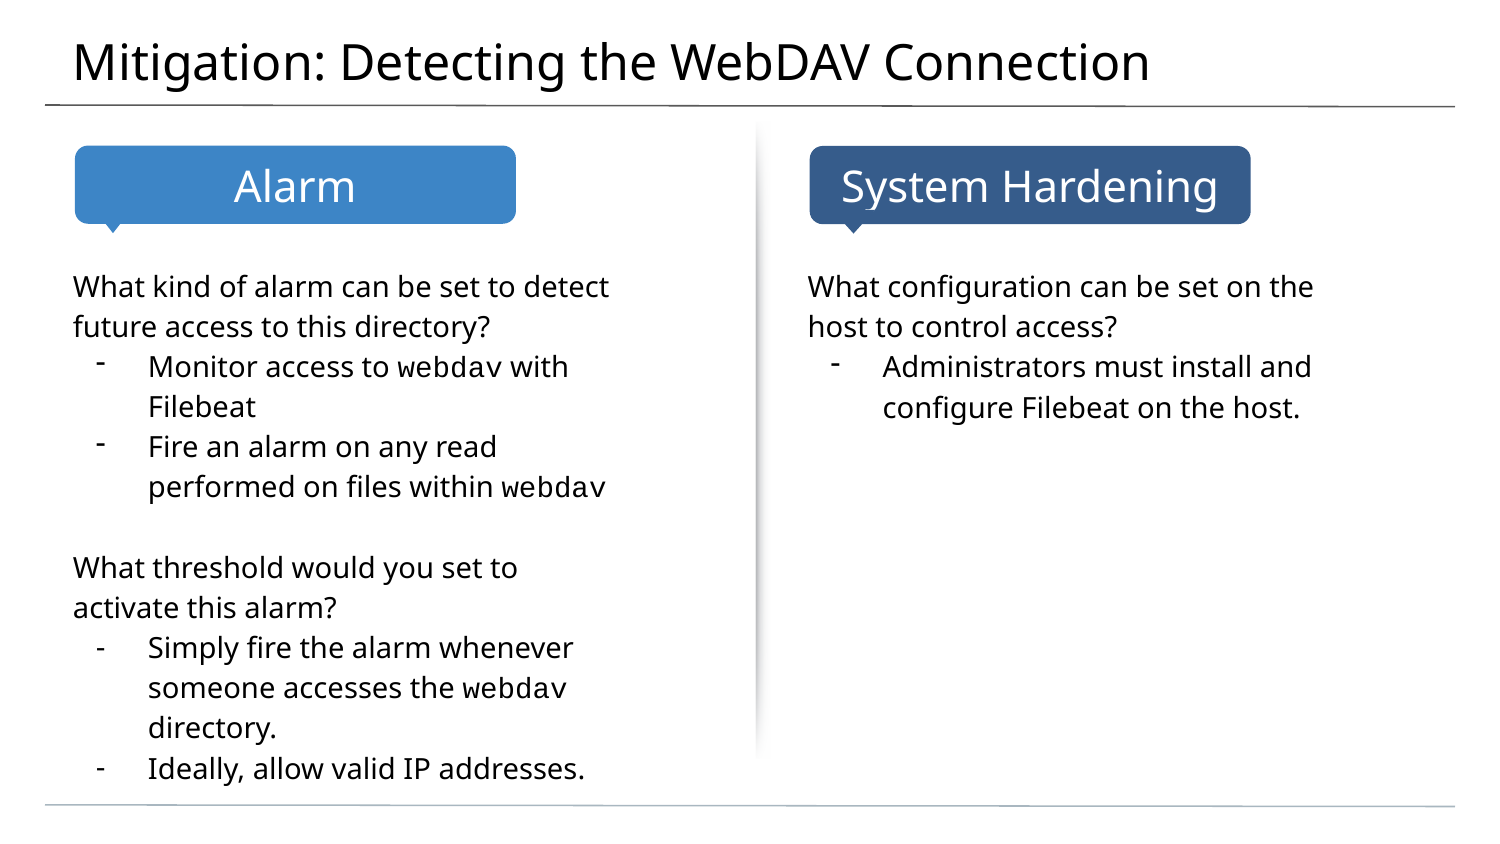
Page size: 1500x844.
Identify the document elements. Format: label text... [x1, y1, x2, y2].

subtitle What kind of alarm can be set to detect future access to this directory? Monitor access to webdav with Filebeat Fire an alarm on any read performed on files within webdav What threshold would you set to activate this alarm? Simply fire the alarm whenever someone accesses the webdav directory. Ideally, allow valid IP addresses. [0, 262, 704, 805]
picture [703, 107, 839, 782]
subtitle What configuration can be set on the host to control access? Administrators must install and configure Filebeat on the host. [732, 263, 1438, 805]
title Mitigation: Detecting the WebDAV Connection [0, 0, 1500, 88]
